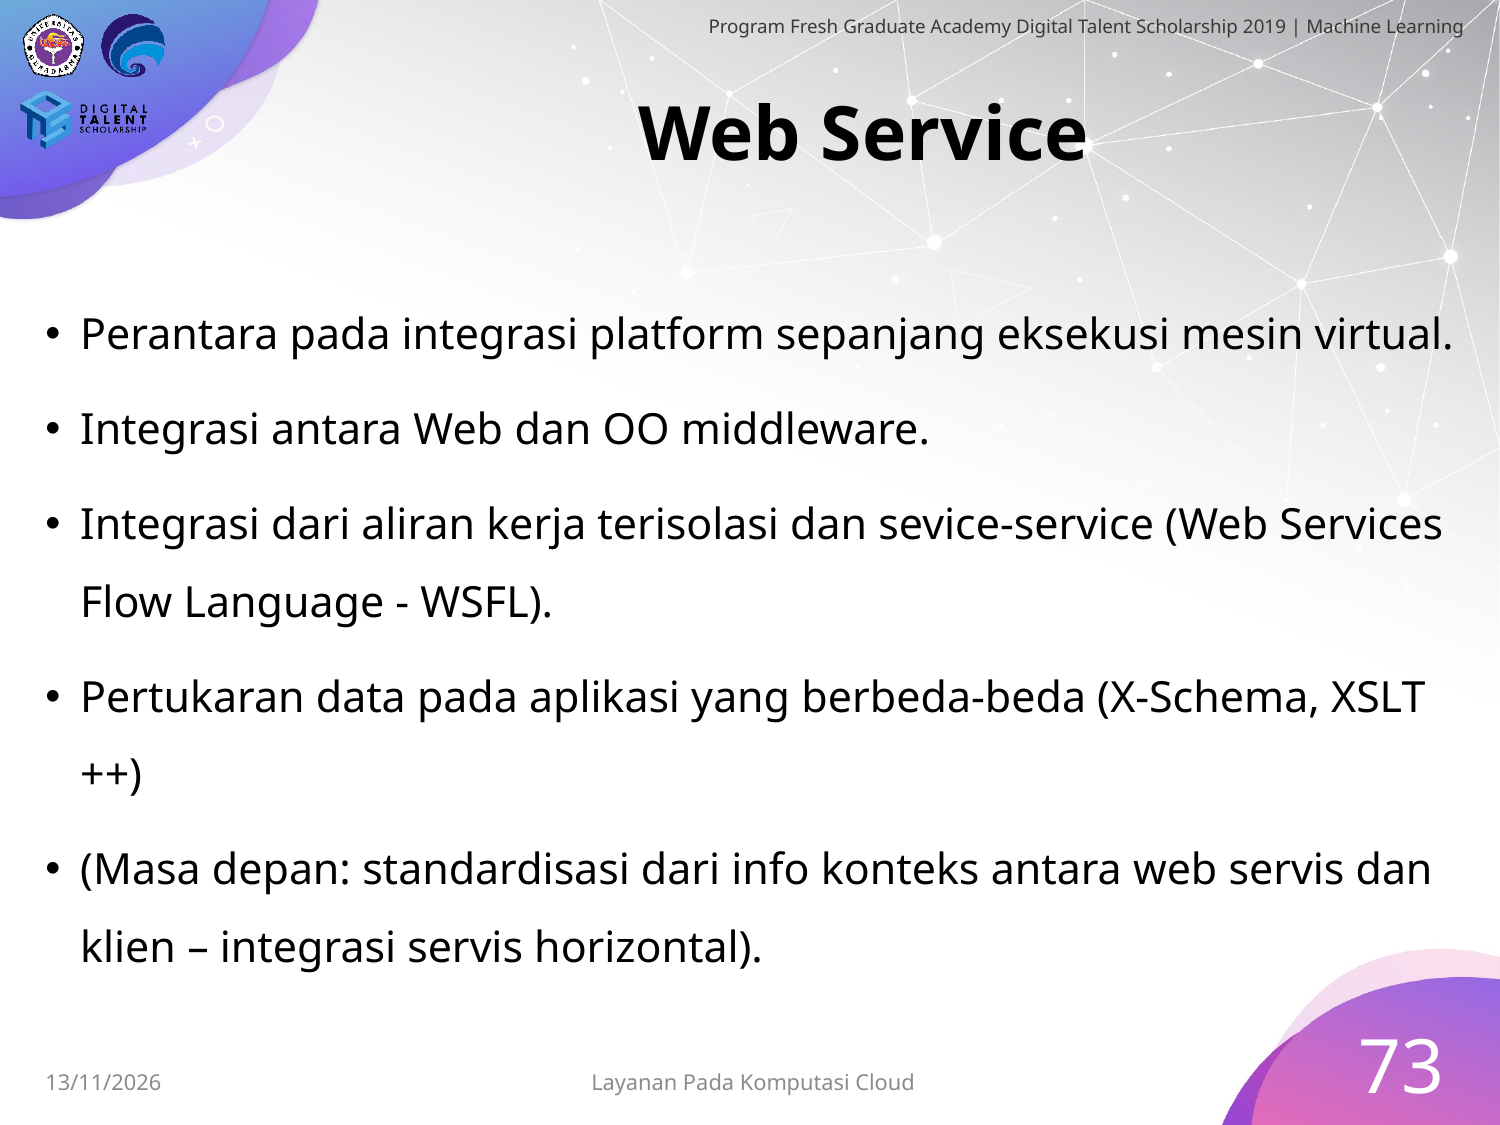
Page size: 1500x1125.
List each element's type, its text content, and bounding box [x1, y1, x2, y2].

picture [0, 0, 1500, 1125]
footer Layanan Pada Komputasi Cloud [386, 1053, 1121, 1114]
title Web Service [271, 66, 1477, 207]
list Perantara pada integrasi platform sepanjang eksekusi mesin virtual. Integrasi antara Web dan OO middleware. Integrasi dari aliran kerja terisolasi dan sevice-service (Web Services Flow Language - WSFL). Pertukaran data pada aplikasi yang berbeda-beda (X-Schema, XSLT ++) (Masa depan: standardisasi dari info konteks antara web servis dan klien – integrasi servis horizontal). [30, 238, 1477, 1014]
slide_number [30, 1053, 272, 1114]
slide_number 73 [1327, 1025, 1477, 1115]
